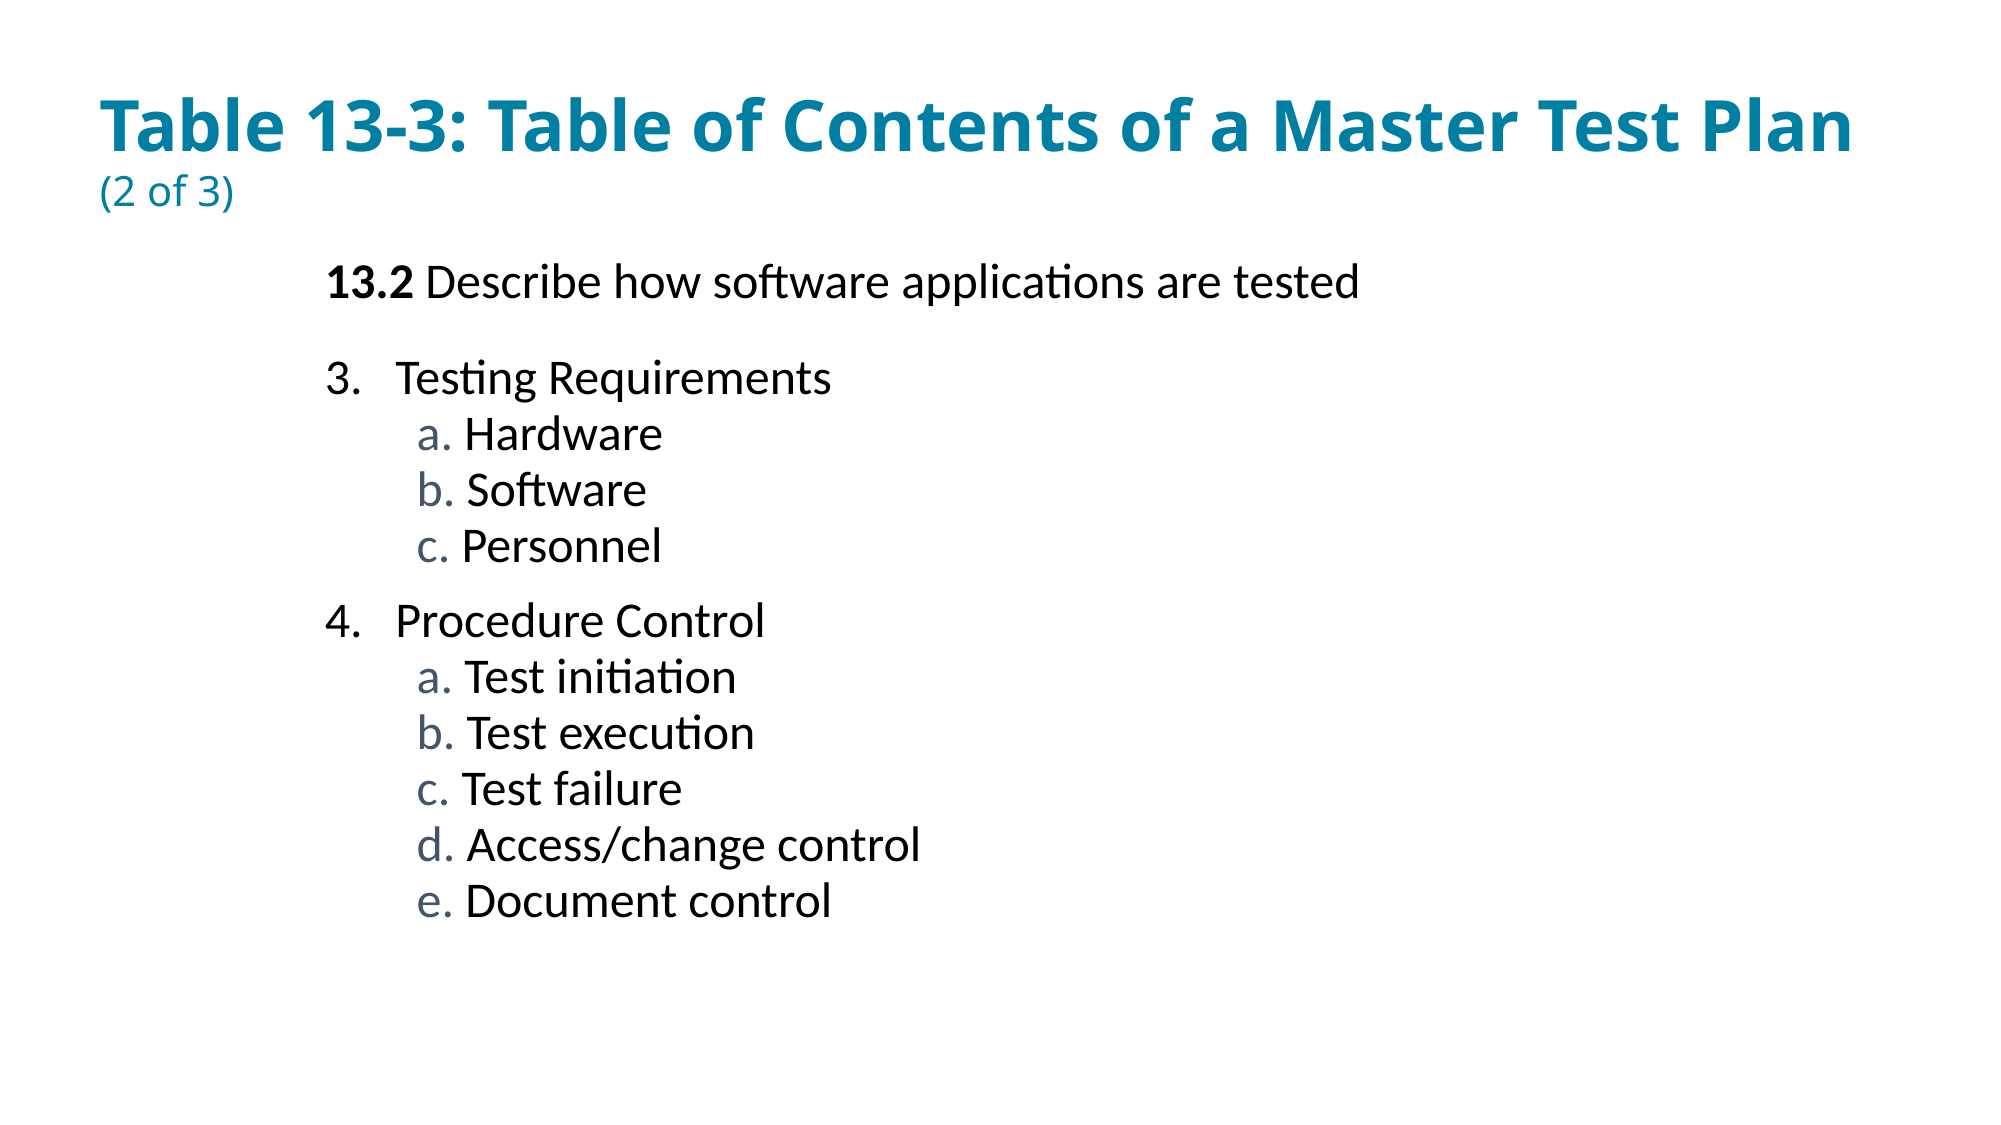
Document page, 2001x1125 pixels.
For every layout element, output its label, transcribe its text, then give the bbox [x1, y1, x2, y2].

title Table 13-3: Table of Contents of a Master Test Plan (2 of 3) [99, 35, 1900, 216]
list 13.2 Describe how software applications are tested [324, 255, 1675, 323]
list Testing Requirements a. Hardware b. Software c. Personnel Procedure Control a. Test initiation b. Test execution c. Test failure d. Access/change control e. Document control [324, 351, 1675, 1013]
